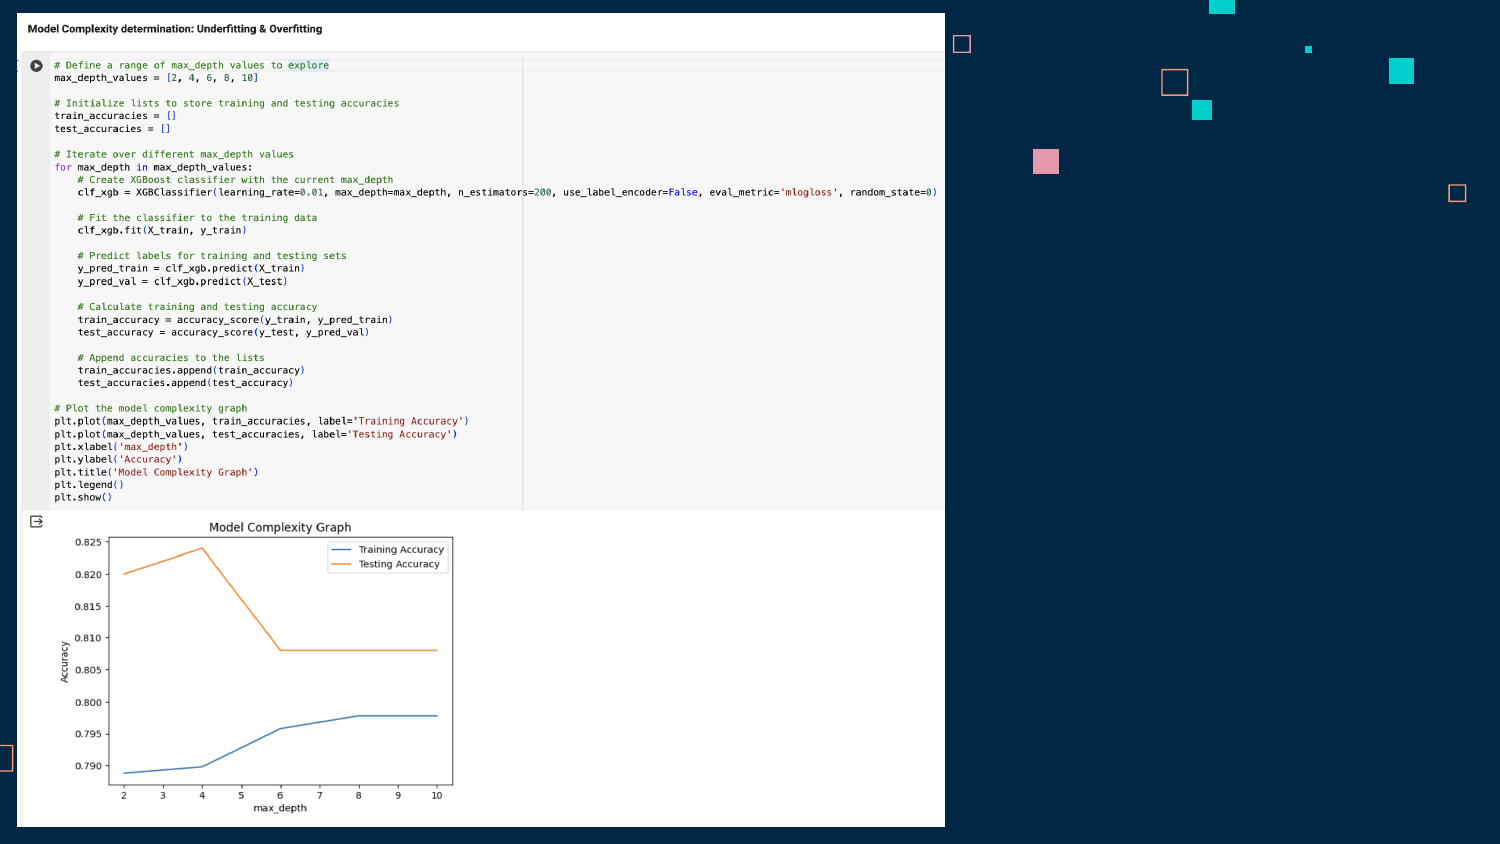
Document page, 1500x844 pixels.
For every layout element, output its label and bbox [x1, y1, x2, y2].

picture [16, 12, 945, 827]
